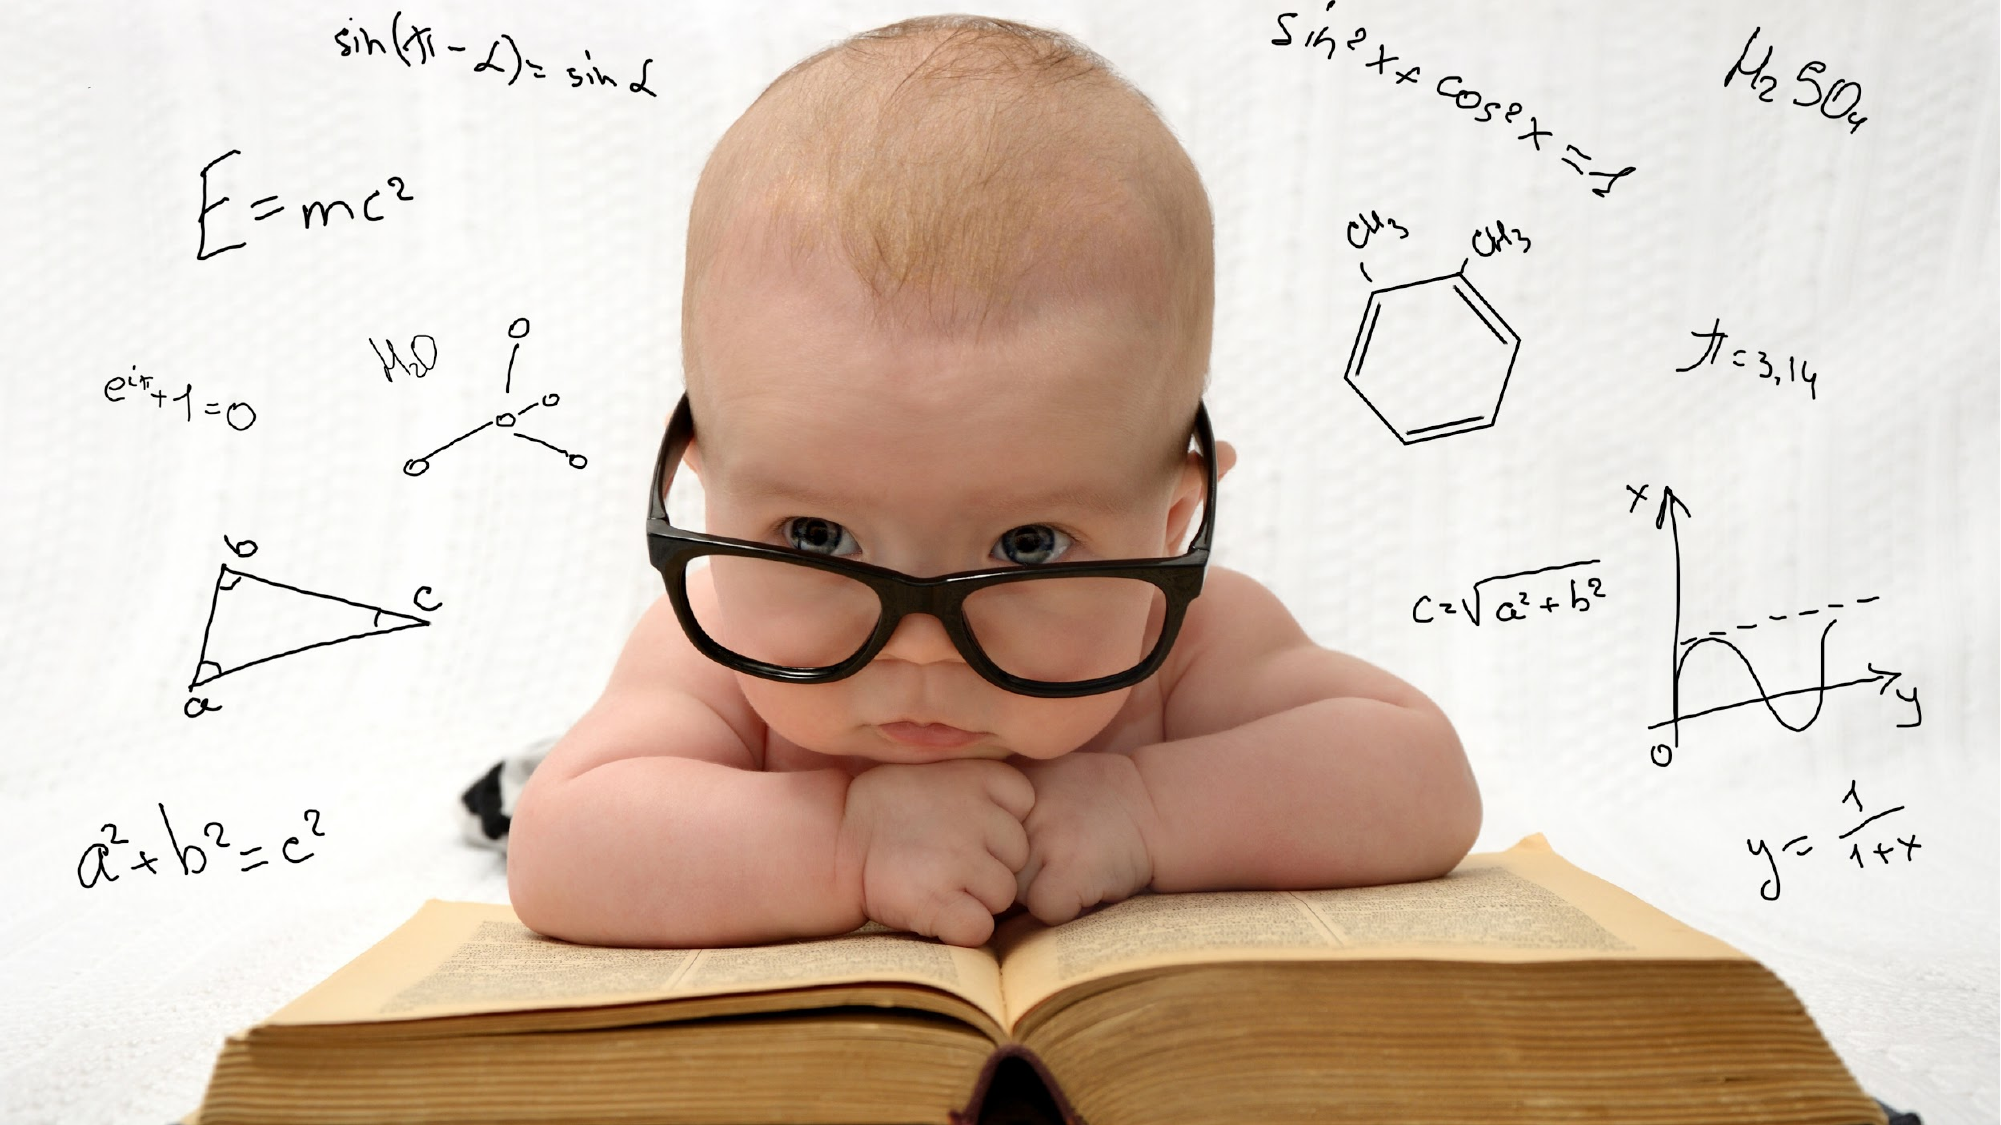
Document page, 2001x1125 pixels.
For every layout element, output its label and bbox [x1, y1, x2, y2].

text_box [896, 137, 1641, 264]
picture [0, 0, 2001, 1125]
text_box [896, 341, 1852, 630]
